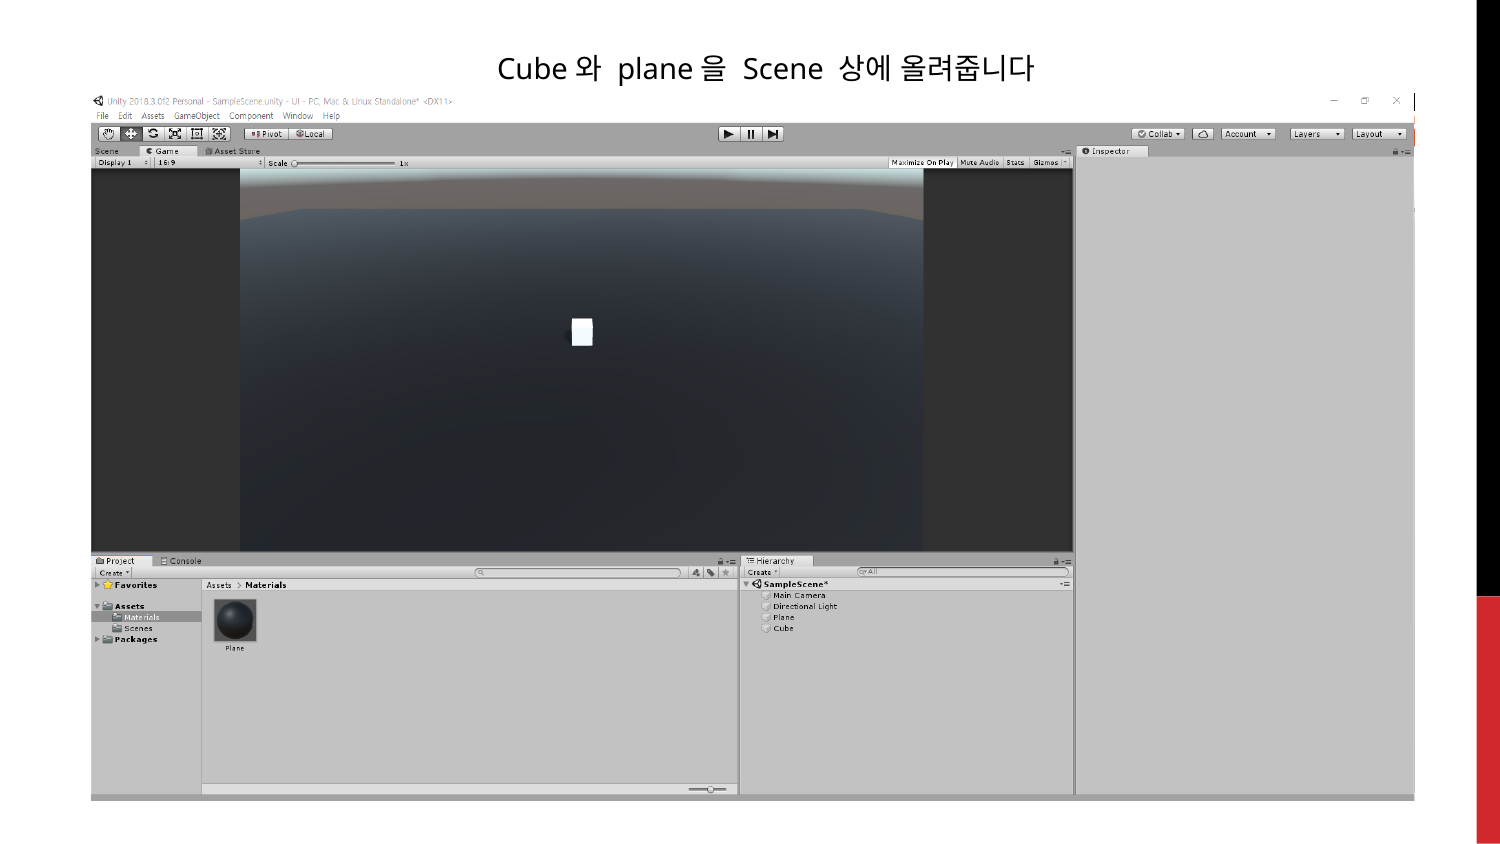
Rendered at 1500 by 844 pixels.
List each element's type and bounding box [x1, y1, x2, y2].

text_box [90, 42, 1415, 802]
